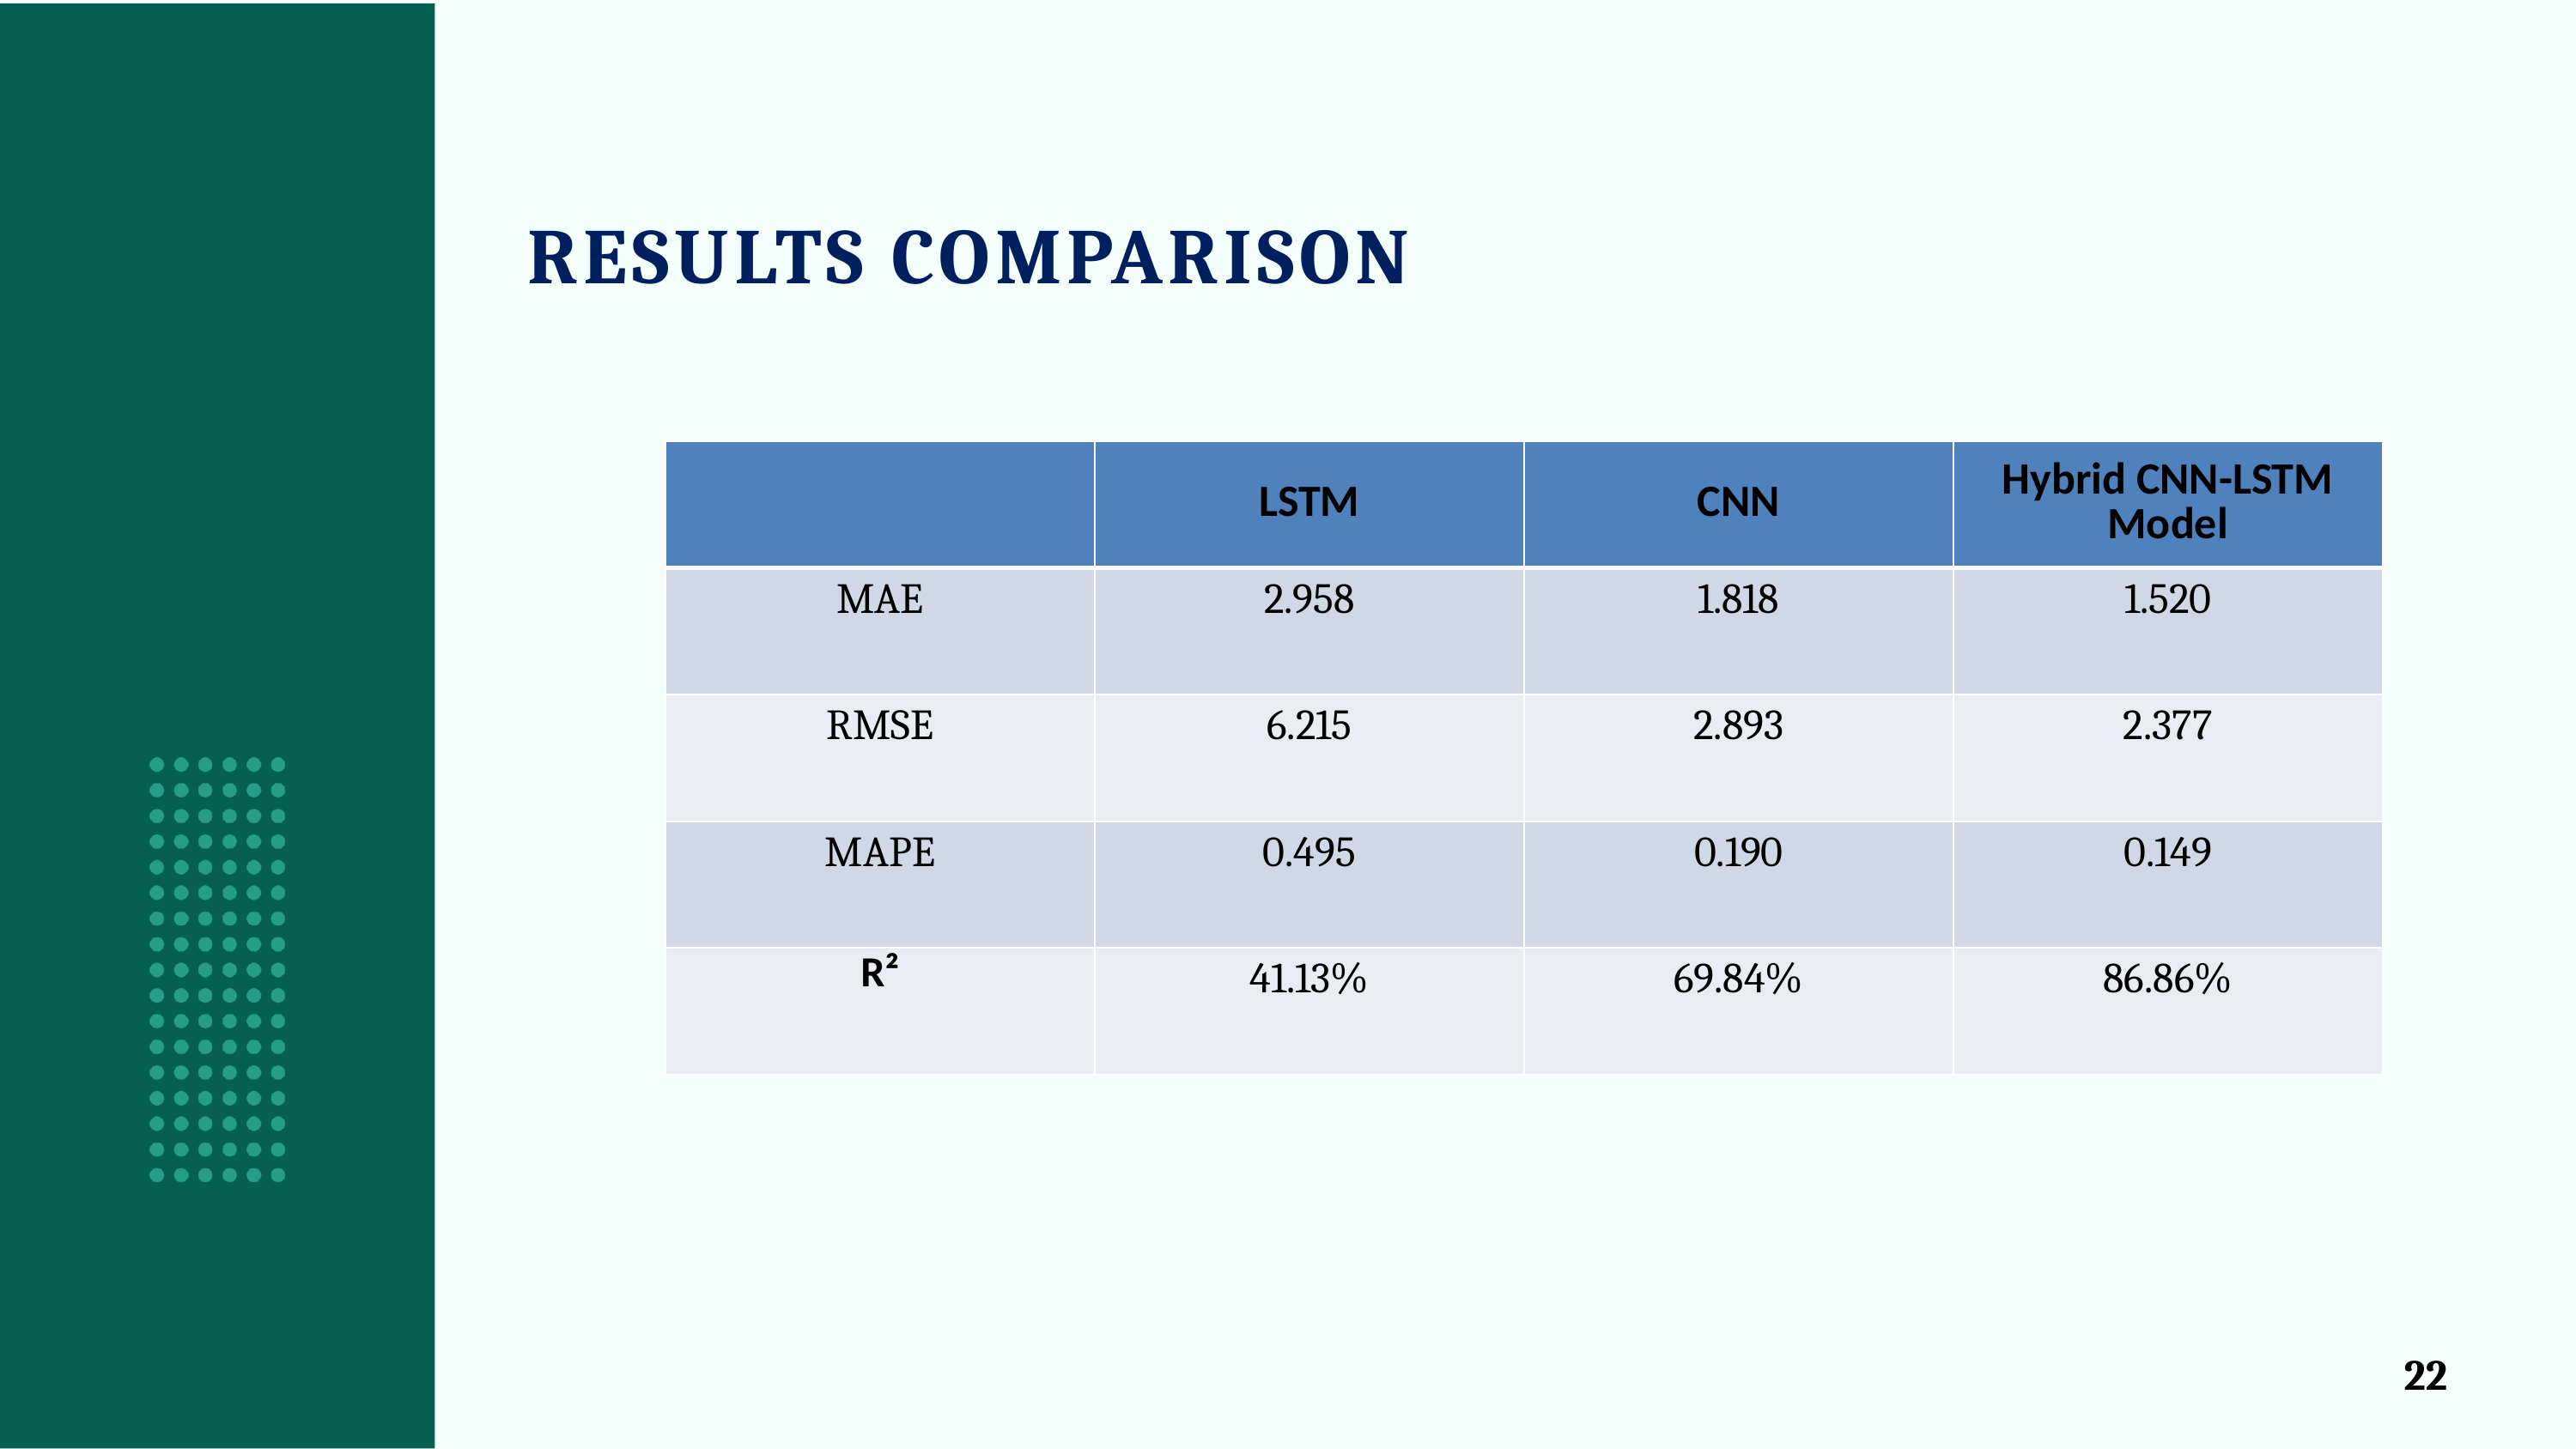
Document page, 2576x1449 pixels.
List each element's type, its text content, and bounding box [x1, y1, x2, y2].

text_box RESULTS COMPARISON [526, 203, 2147, 300]
table_header CNN [1525, 442, 1953, 566]
table_cell 69.84% [1525, 949, 1953, 1074]
table_cell 86.86% [1954, 949, 2382, 1074]
table_cell 6.215 [1096, 695, 1523, 821]
table_cell 2.377 [1954, 695, 2382, 821]
table_header Hybrid CNN-LSTM Model [1954, 442, 2382, 566]
table_cell MAE [666, 570, 1094, 694]
table_cell 41.13% [1096, 949, 1523, 1074]
table_cell 0.149 [1954, 822, 2382, 947]
table_cell MAPE [666, 822, 1094, 947]
table_cell R² [666, 949, 1094, 1074]
table_cell 0.190 [1525, 822, 1953, 947]
table_cell 1.818 [1525, 570, 1953, 694]
table_header LSTM [1096, 442, 1523, 566]
table_cell RMSE [666, 695, 1094, 821]
table_cell 2.958 [1096, 570, 1523, 694]
table_cell 0.495 [1096, 822, 1523, 947]
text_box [0, 3, 435, 1449]
table_cell 1.520 [1954, 570, 2382, 694]
table_cell 2.893 [1525, 695, 1953, 821]
table_header [666, 442, 1094, 566]
slide_number 22 [1855, 1347, 2447, 1399]
